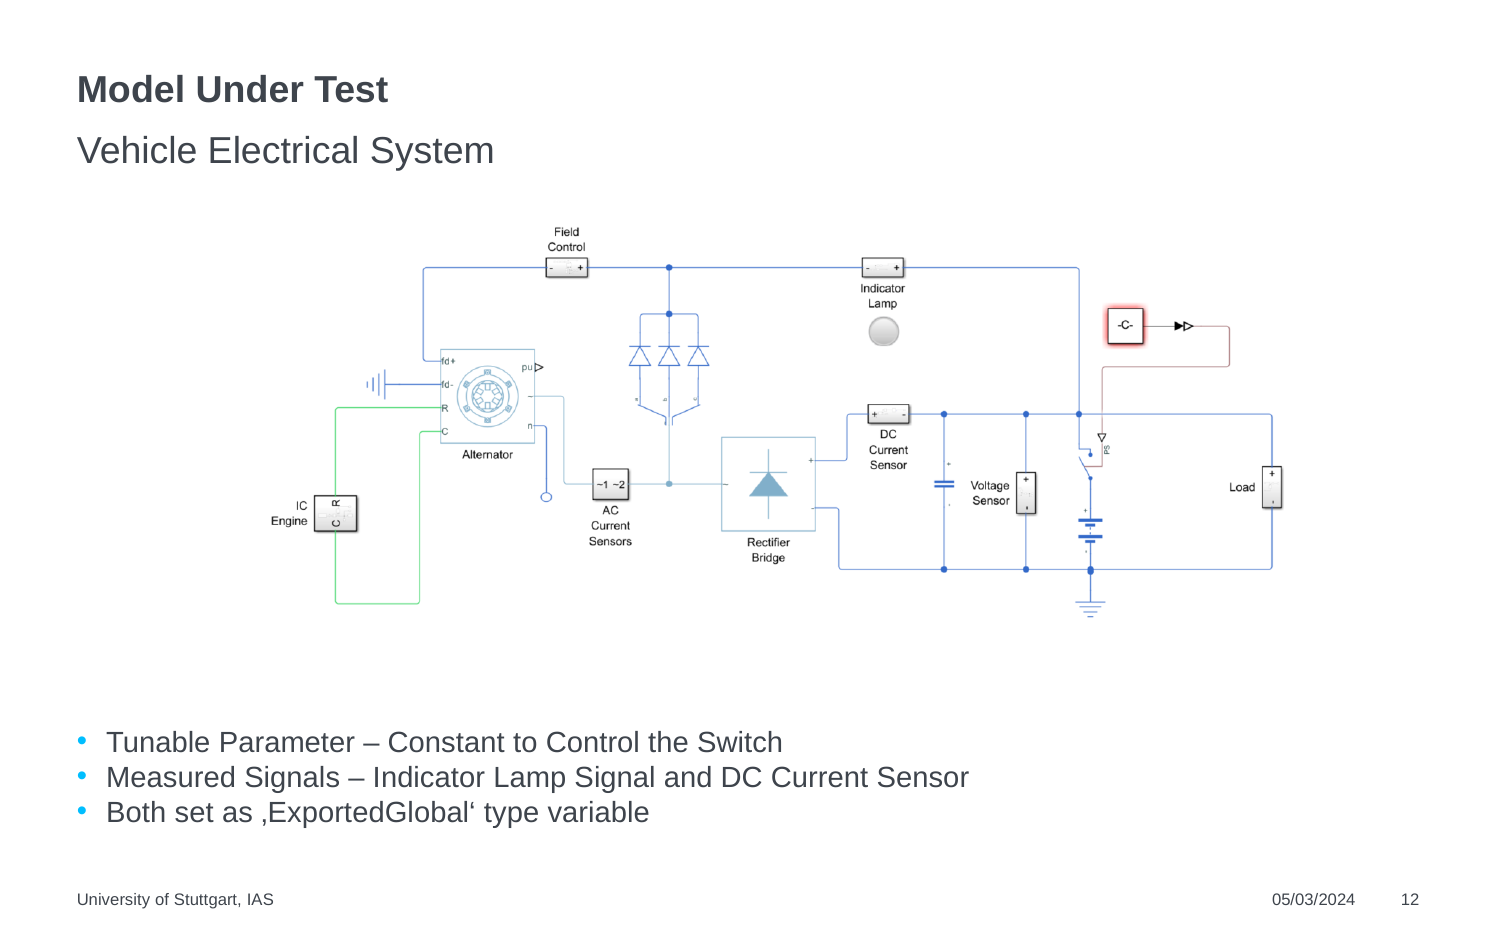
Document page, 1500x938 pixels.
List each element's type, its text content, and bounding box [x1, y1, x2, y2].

footer University of Stuttgart, IAS [76, 888, 1072, 910]
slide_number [1272, 888, 1360, 910]
text_box Tunable Parameter – Constant to Control the Switch Measured Signals – Indicator Lamp Signal and DC Current Sensor Both set as ‚ExportedGlobal‘ type variable [76, 723, 1255, 852]
title Model Under Test [76, 64, 1424, 111]
list Vehicle Electrical System [76, 117, 1424, 163]
slide_number 12 [1400, 888, 1438, 910]
picture [223, 199, 1305, 671]
